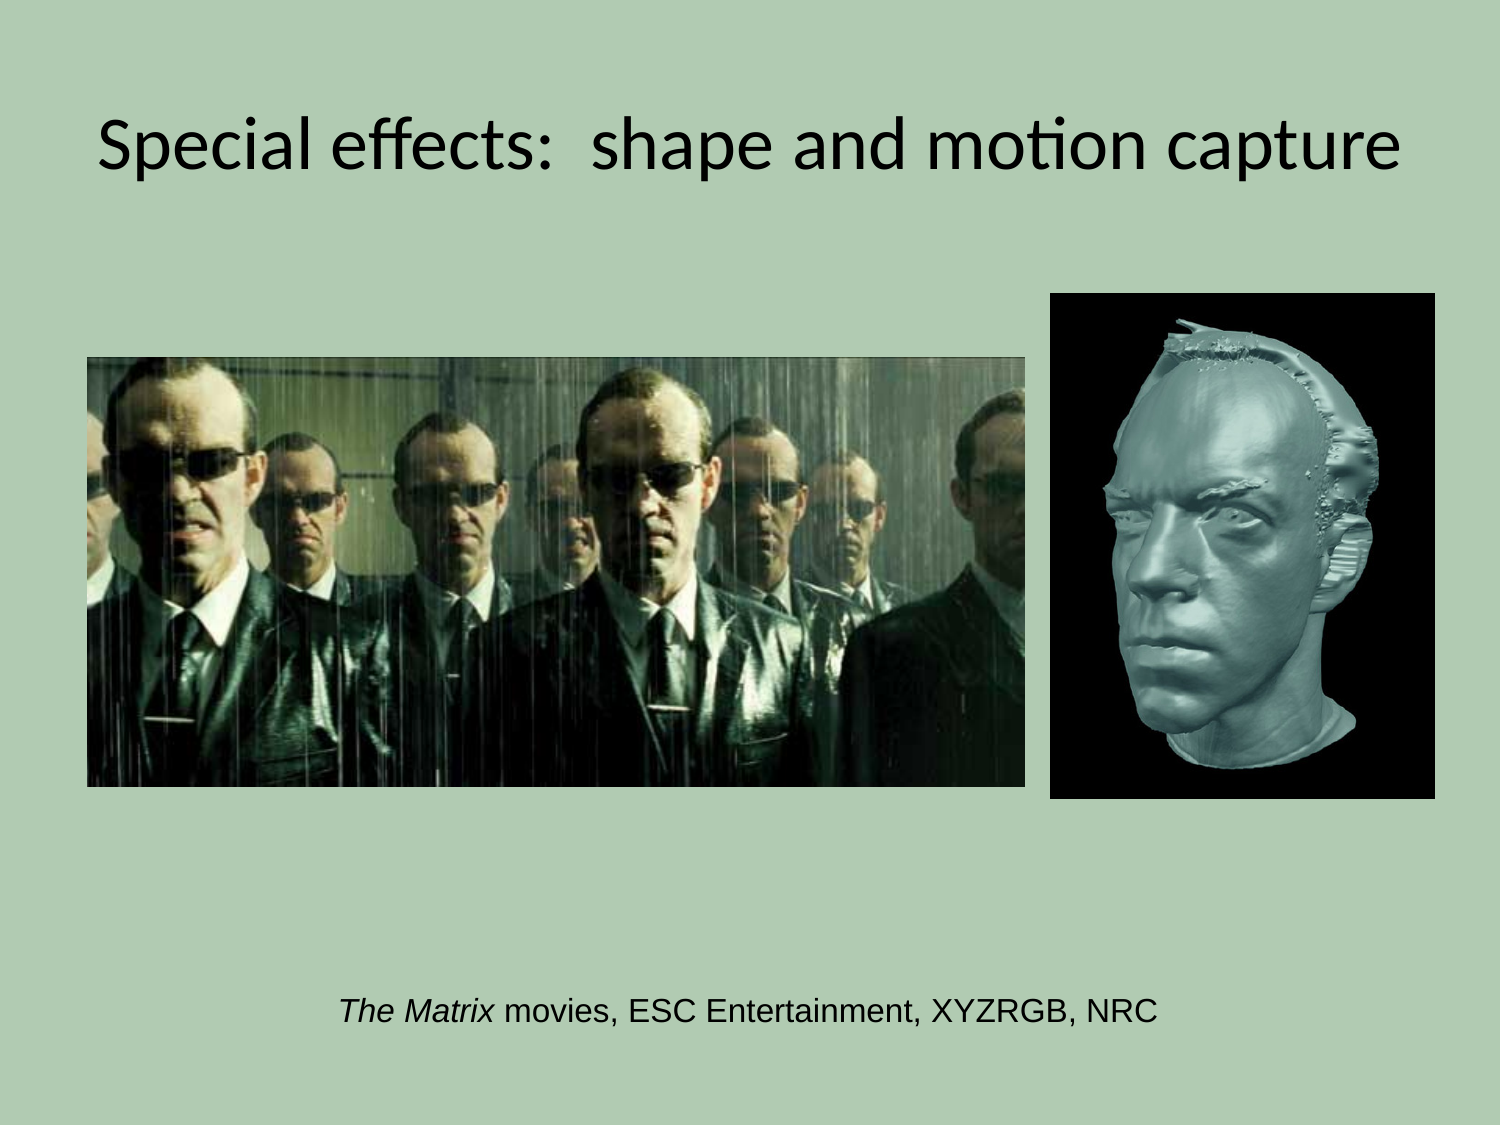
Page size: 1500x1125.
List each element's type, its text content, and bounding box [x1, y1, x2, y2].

text_box The Matrix movies, ESC Entertainment, XYZRGB, NRC [323, 982, 1175, 1037]
picture [1049, 293, 1435, 799]
title Special effects: shape and motion capture [75, 45, 1425, 233]
picture [87, 356, 1026, 788]
